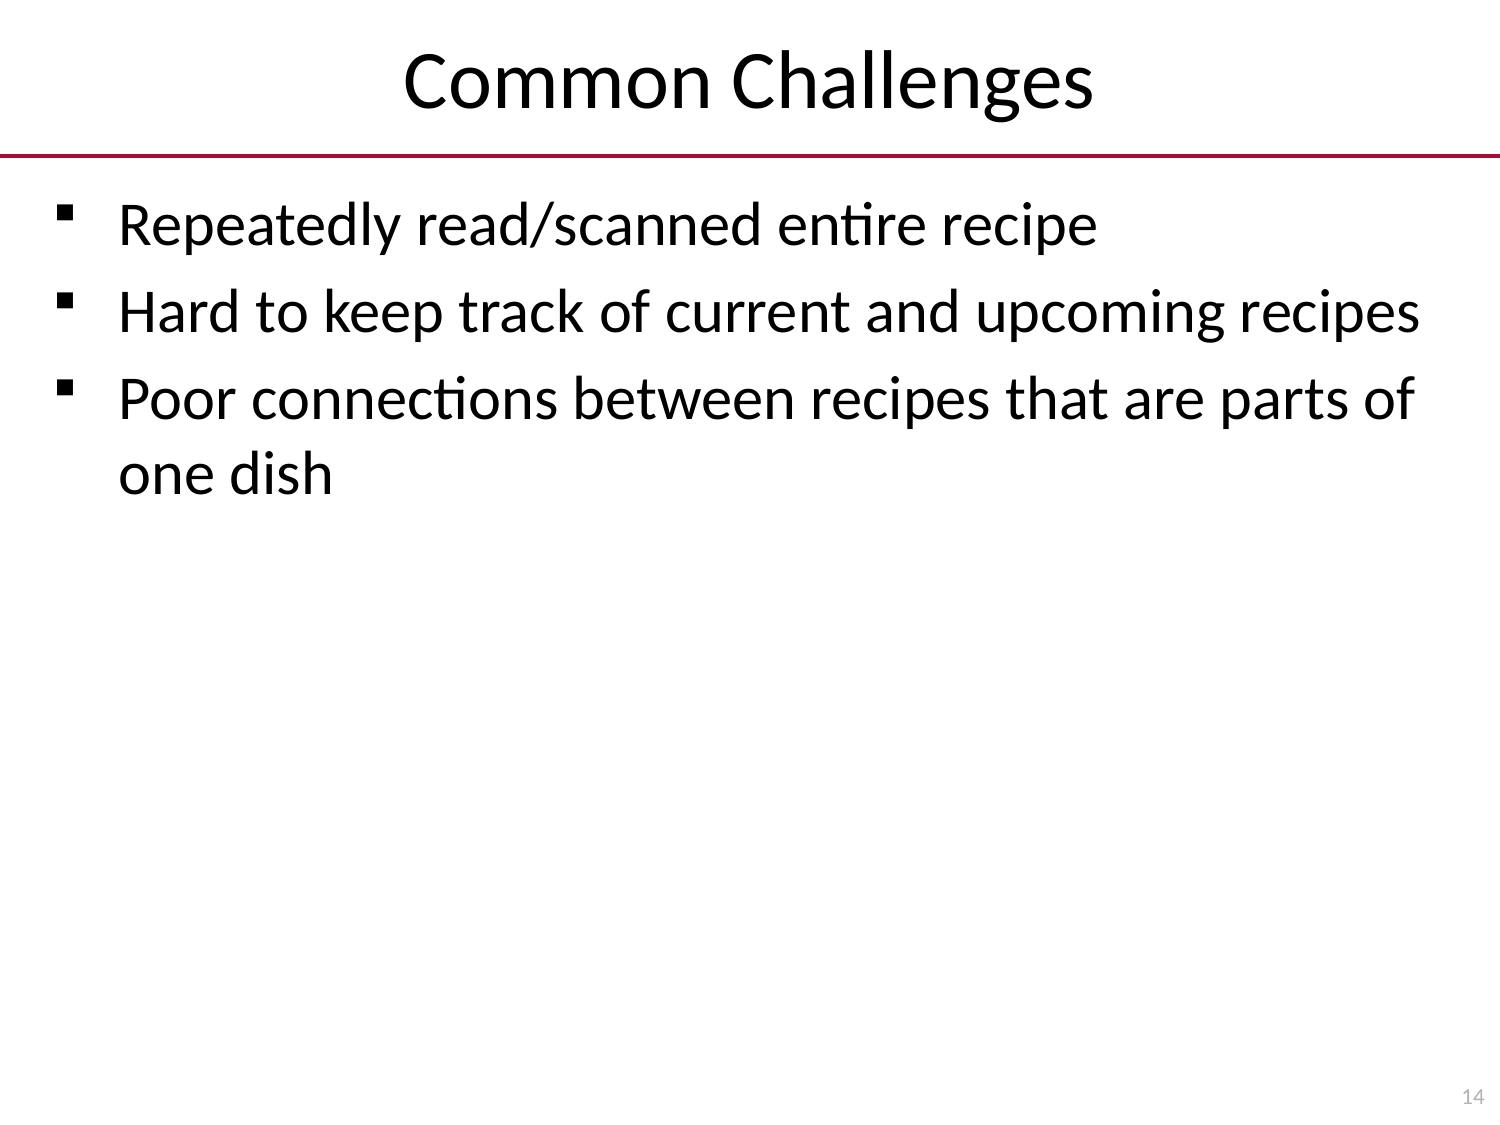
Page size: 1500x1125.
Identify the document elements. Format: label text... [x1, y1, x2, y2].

list Repeatedly read/scanned entire recipe Hard to keep track of current and upcoming recipes Poor connections between recipes that are parts of one dish [37, 174, 1450, 1050]
title Common Challenges [37, 0, 1463, 150]
slide_number 14 [1425, 1065, 1500, 1125]
